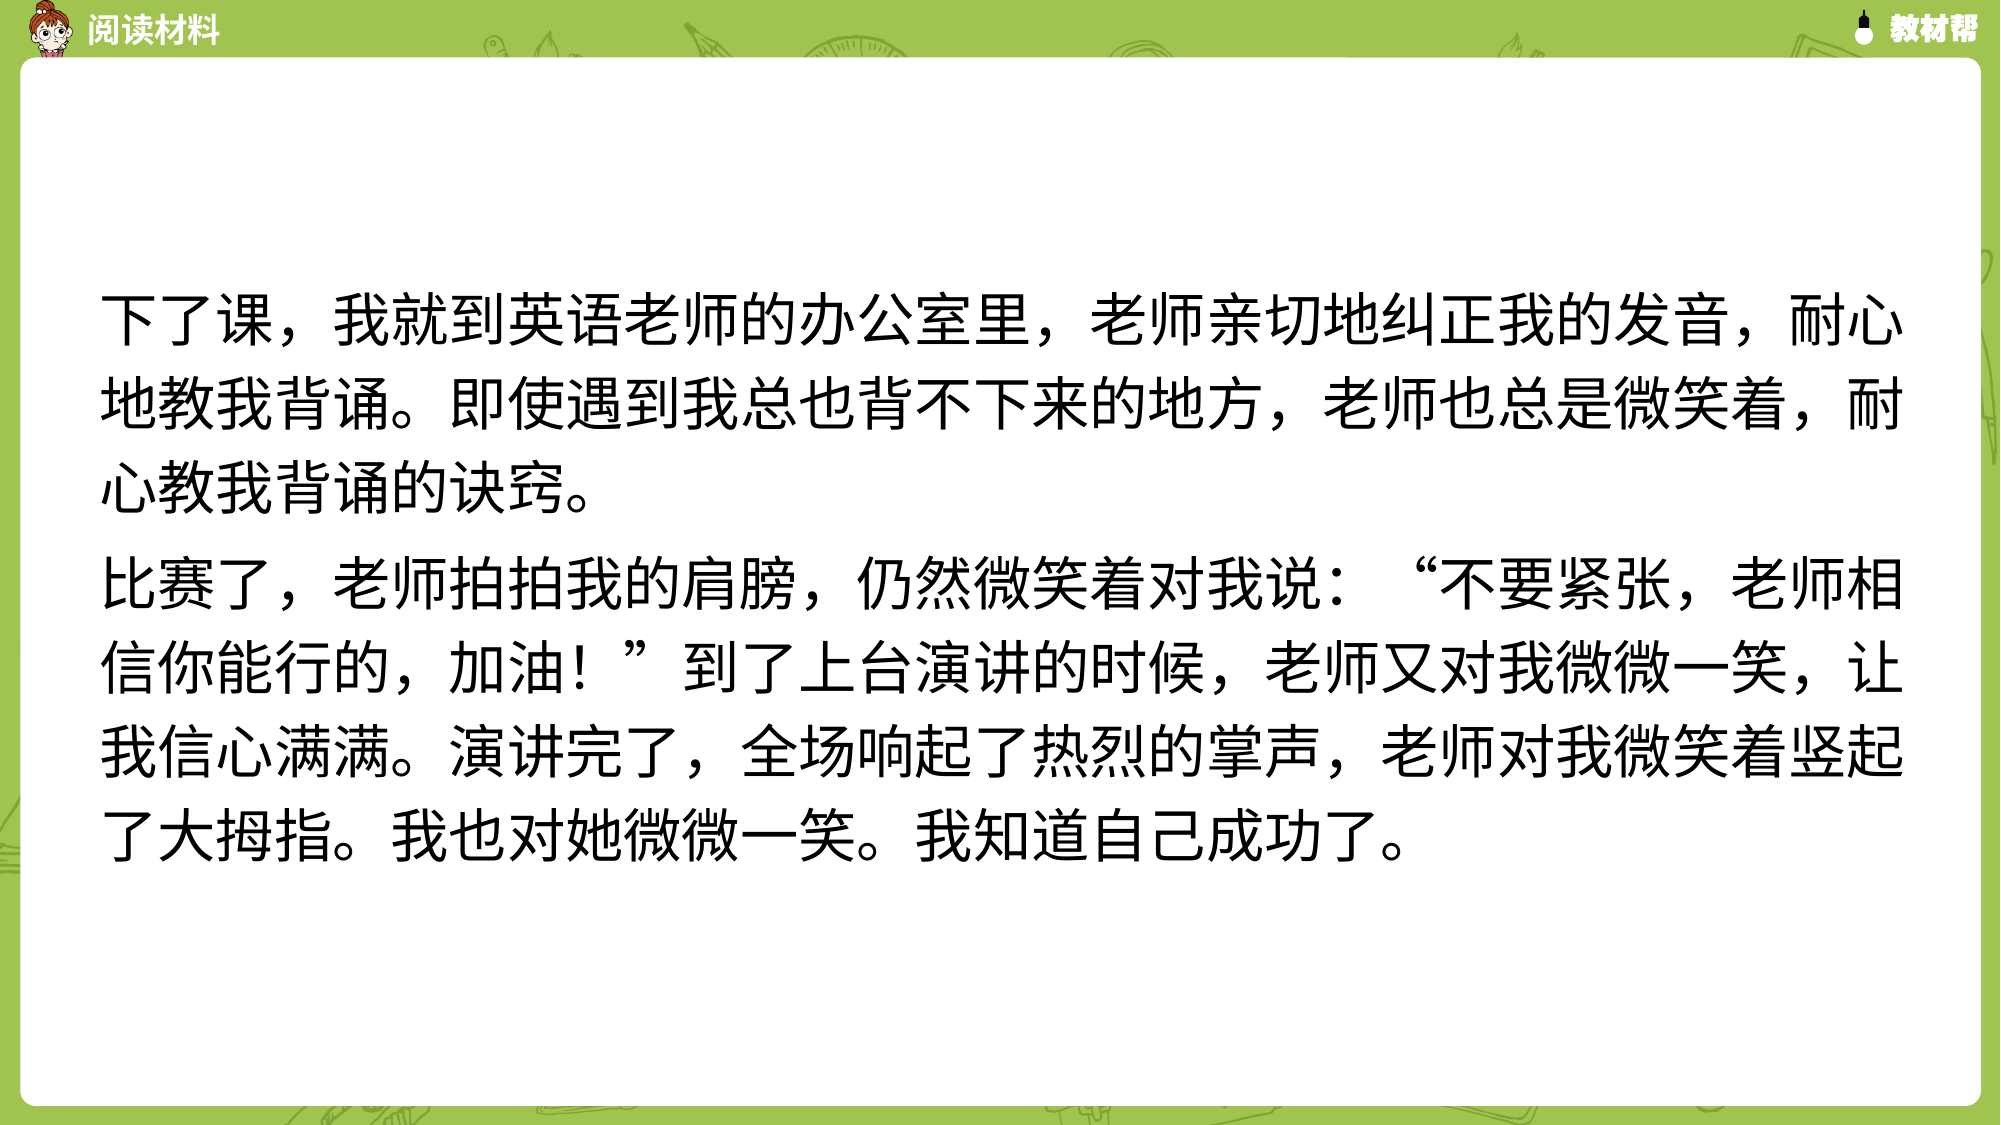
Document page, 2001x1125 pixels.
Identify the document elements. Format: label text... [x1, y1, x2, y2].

picture [28, 0, 82, 59]
text_box 下了课，我就到英语老师的办公室里，老师亲切地纠正我的发音，耐心地教我背诵。即使遇到我总也背不下来的地方，老师也总是微笑着，耐心教我背诵的诀窍。 比赛了，老师拍拍我的肩膀，仍然微笑着对我说：“不要紧张，老师相信你能行的，加油！”到了上台演讲的时候，老师又对我微微一笑，让我信心满满。演讲完了，全场响起了热烈的掌声，老师对我微笑着竖起了大拇指。我也对她微微一笑。我知道自己成功了。 [84, 261, 1952, 877]
